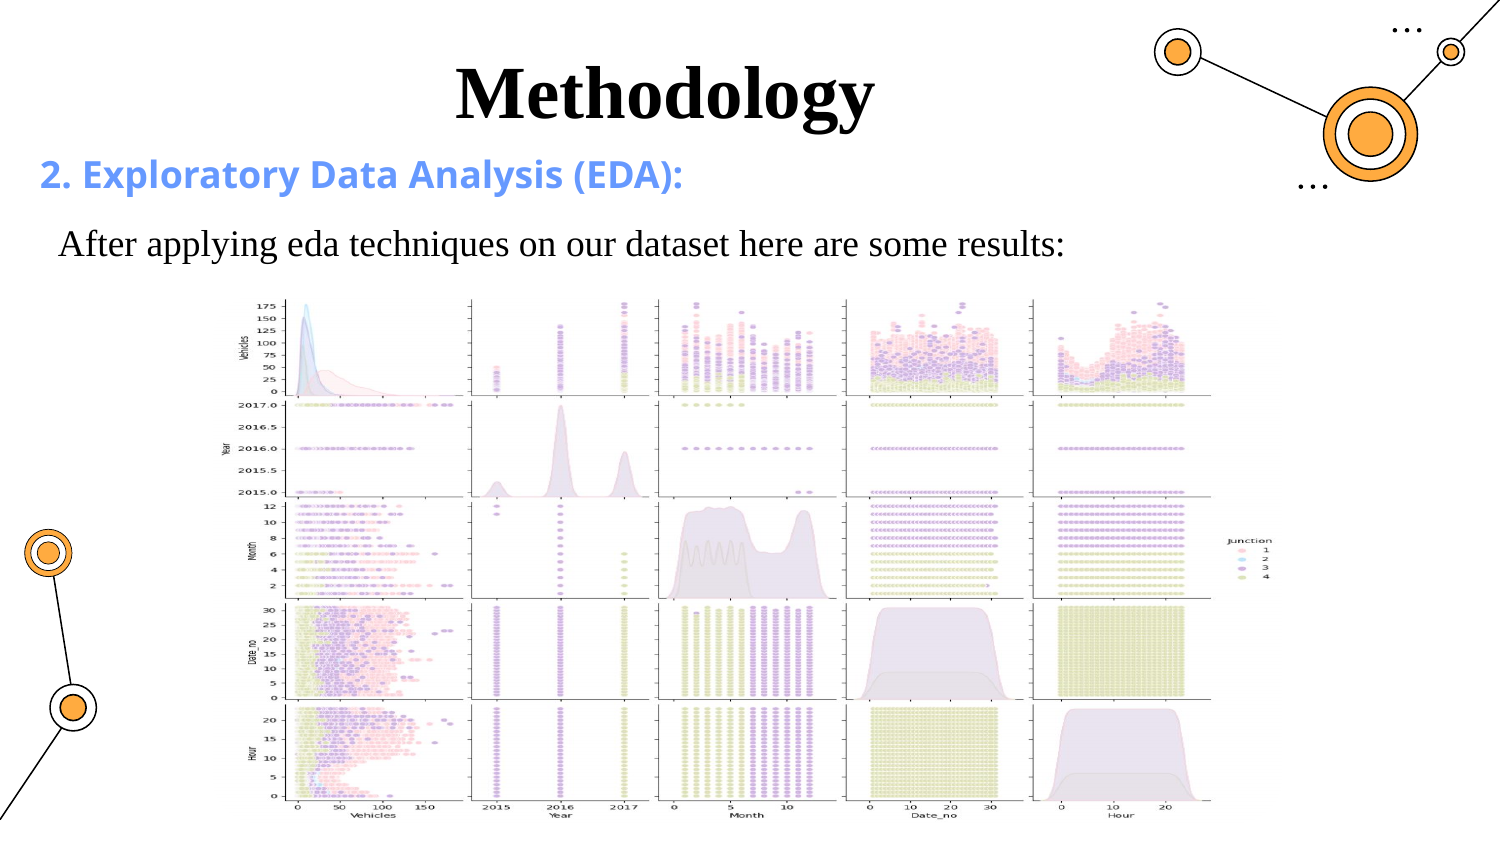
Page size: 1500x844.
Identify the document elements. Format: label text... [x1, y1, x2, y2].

list 2. Exploratory Data Analysis (EDA): [0, 0, 1265, 423]
text_box After applying eda techniques on our dataset here are some results: [17, 196, 1282, 279]
picture [212, 294, 1283, 823]
